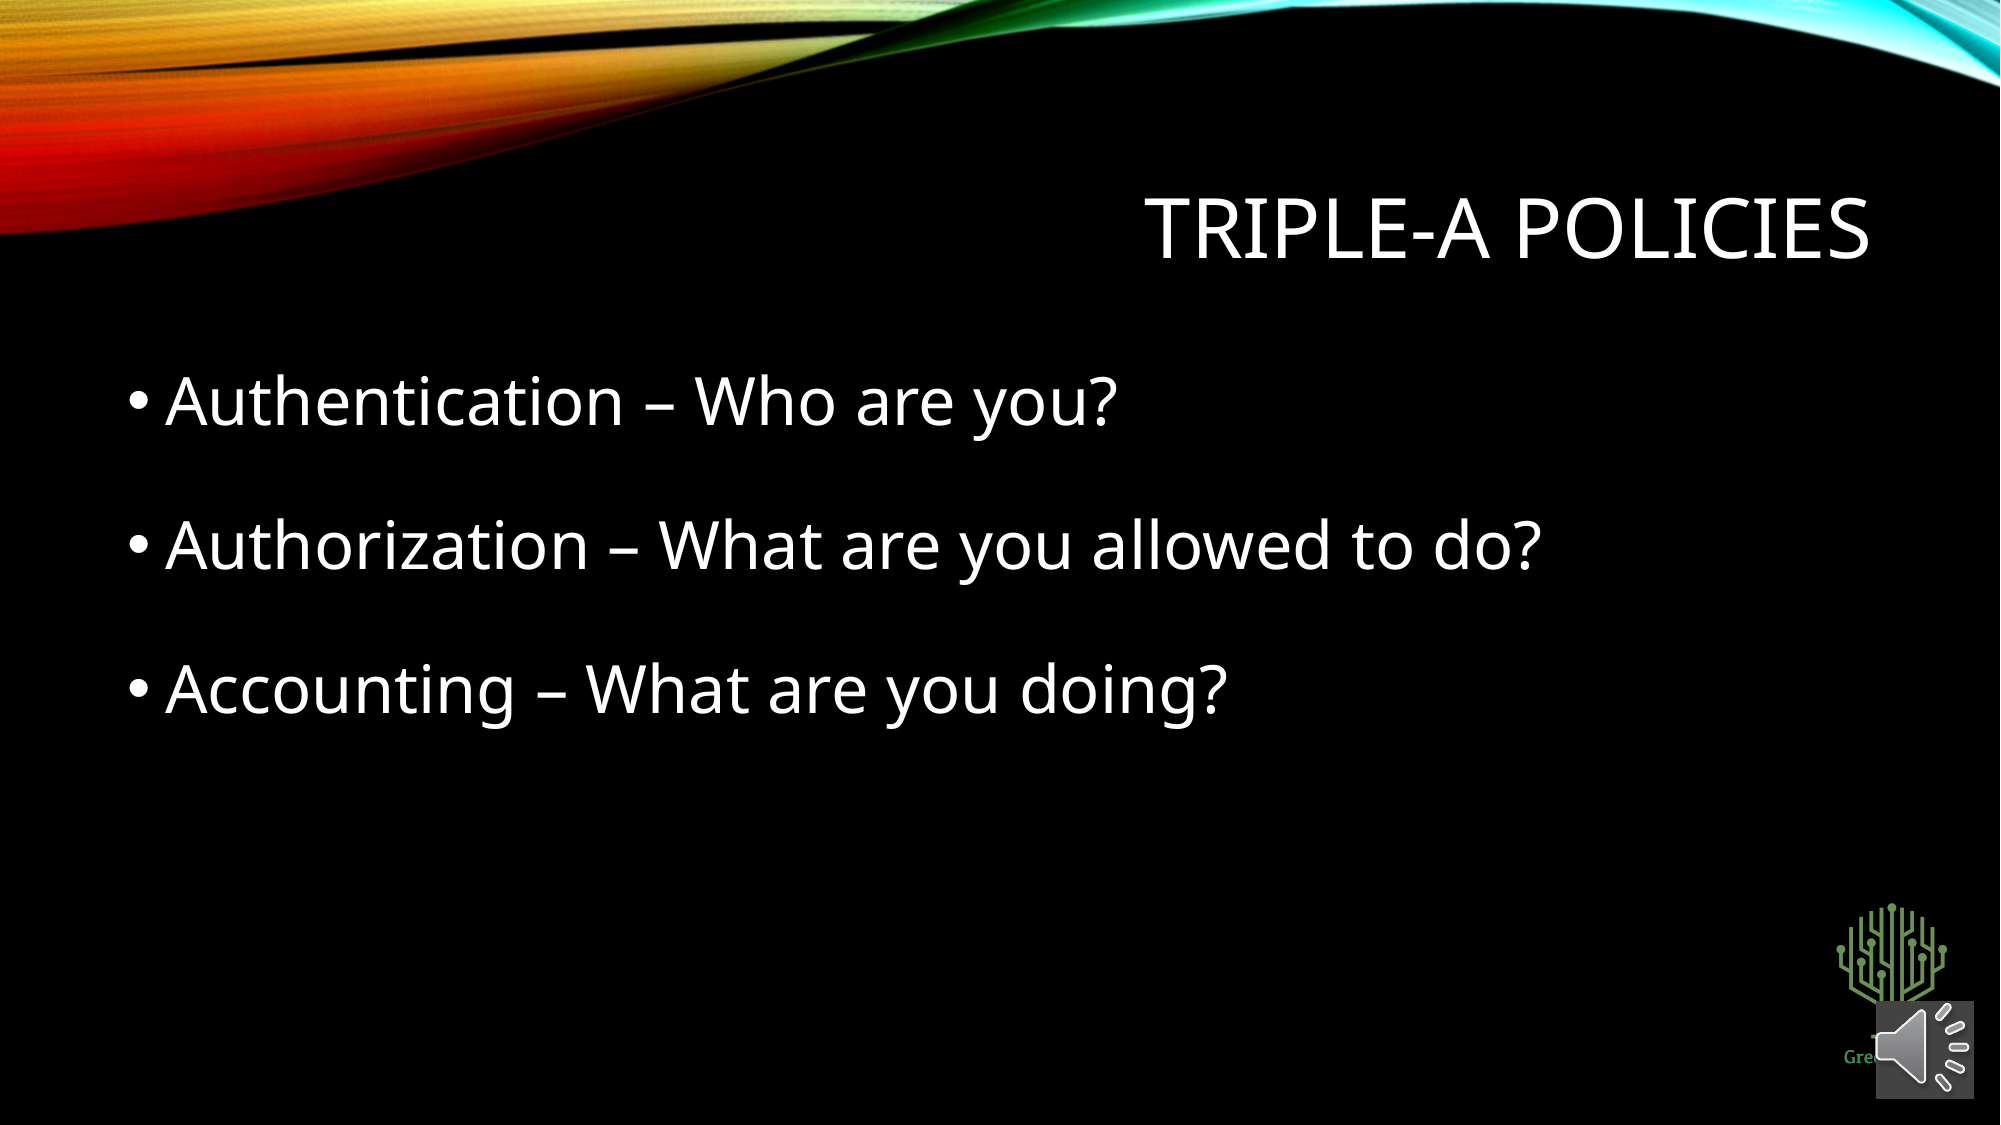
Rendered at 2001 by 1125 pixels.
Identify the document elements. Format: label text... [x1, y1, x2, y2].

picture [1817, 892, 1976, 1101]
picture [0, 0, 2000, 237]
list Authentication – Who are you? Authorization – What are you allowed to do? Accounting – What are you doing? [112, 360, 1888, 1021]
title TRIPLE-A POLICIES [474, 125, 1888, 338]
